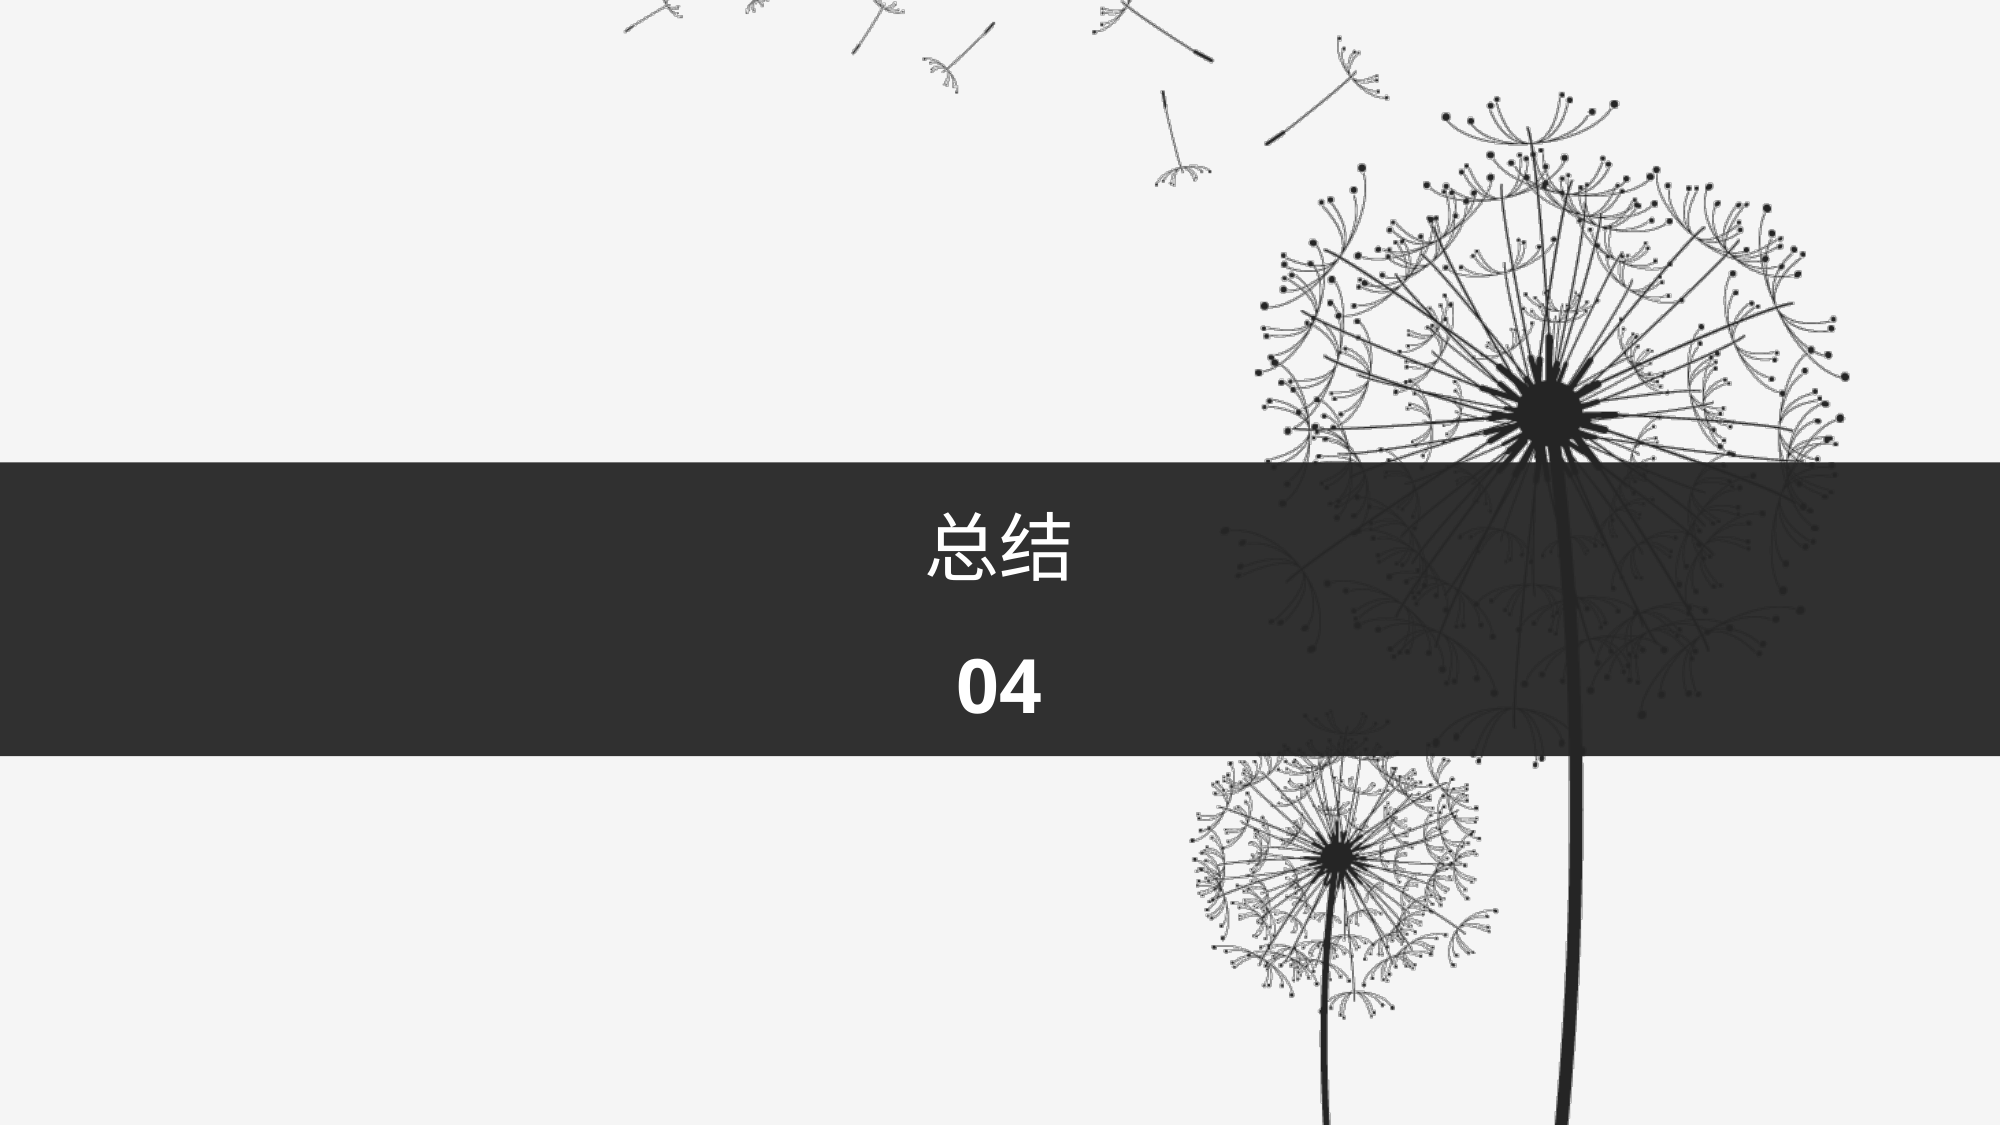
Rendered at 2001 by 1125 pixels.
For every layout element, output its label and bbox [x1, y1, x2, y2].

text_box [1945, 462, 2000, 757]
text_box [0, 462, 511, 757]
picture [516, 0, 1943, 1125]
